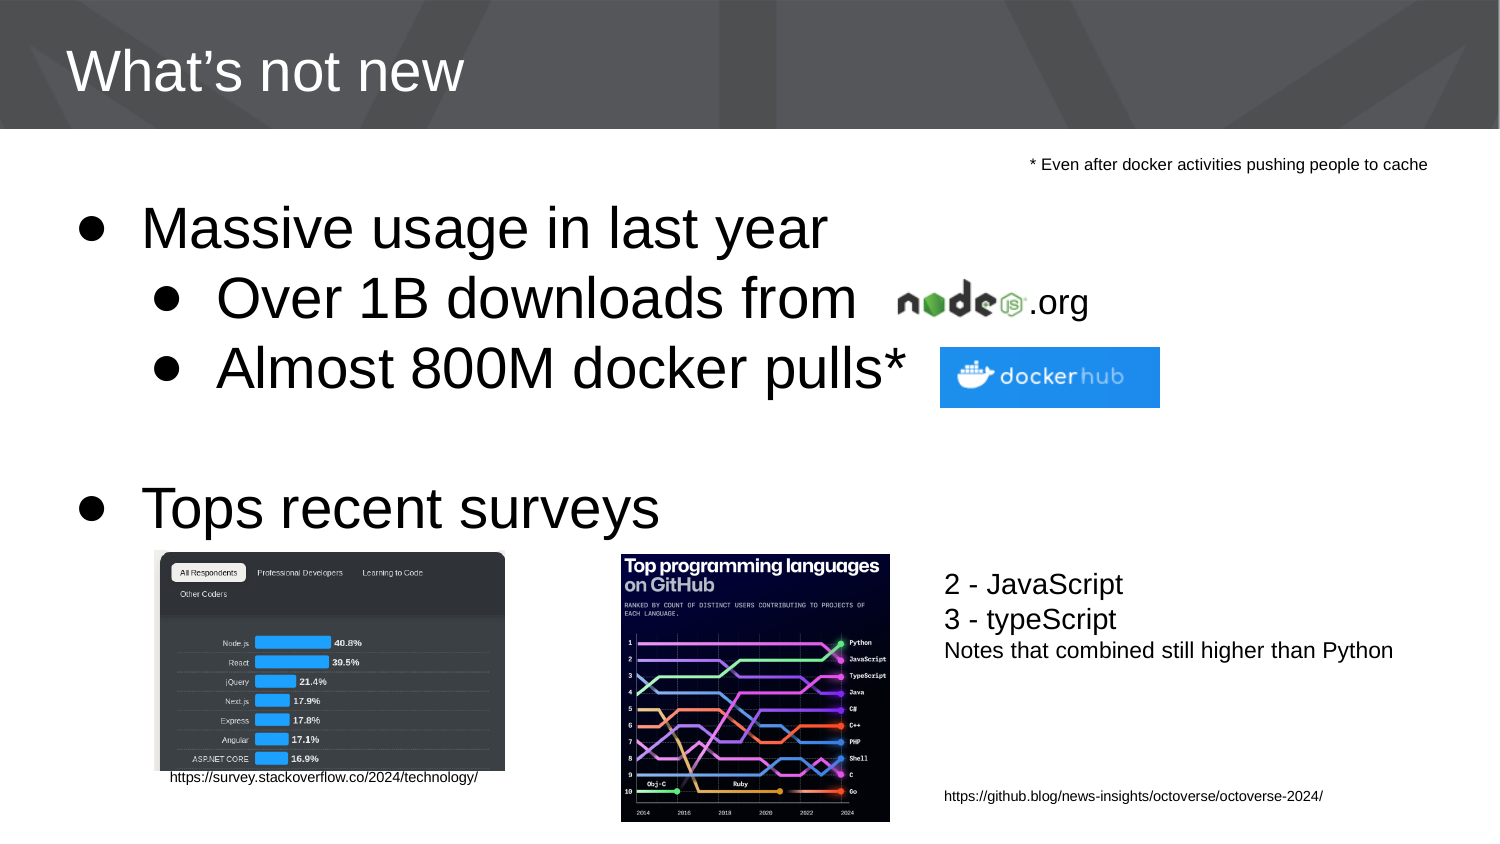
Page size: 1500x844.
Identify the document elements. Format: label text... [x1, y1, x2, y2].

picture [939, 347, 1161, 408]
text_box https://github.blog/news-insights/octoverse/octoverse-2024/ [929, 778, 1500, 814]
text_box .org [1013, 264, 1130, 337]
text_box https://survey.stackoverflow.co/2024/technology/ [154, 778, 498, 795]
picture [0, 0, 1500, 129]
picture [621, 554, 890, 823]
title What’s not new [51, 18, 1302, 111]
picture [889, 274, 1031, 329]
picture [154, 550, 505, 771]
text_box 2 - JavaScript 3 - typeScript Notes that combined still higher than Python [929, 550, 1418, 679]
text_box * Even after docker activities pushing people to cache [940, 143, 1485, 184]
list Massive usage in last year Over 1B downloads from Almost 800M docker pulls* Tops recent surveys [51, 175, 1302, 760]
